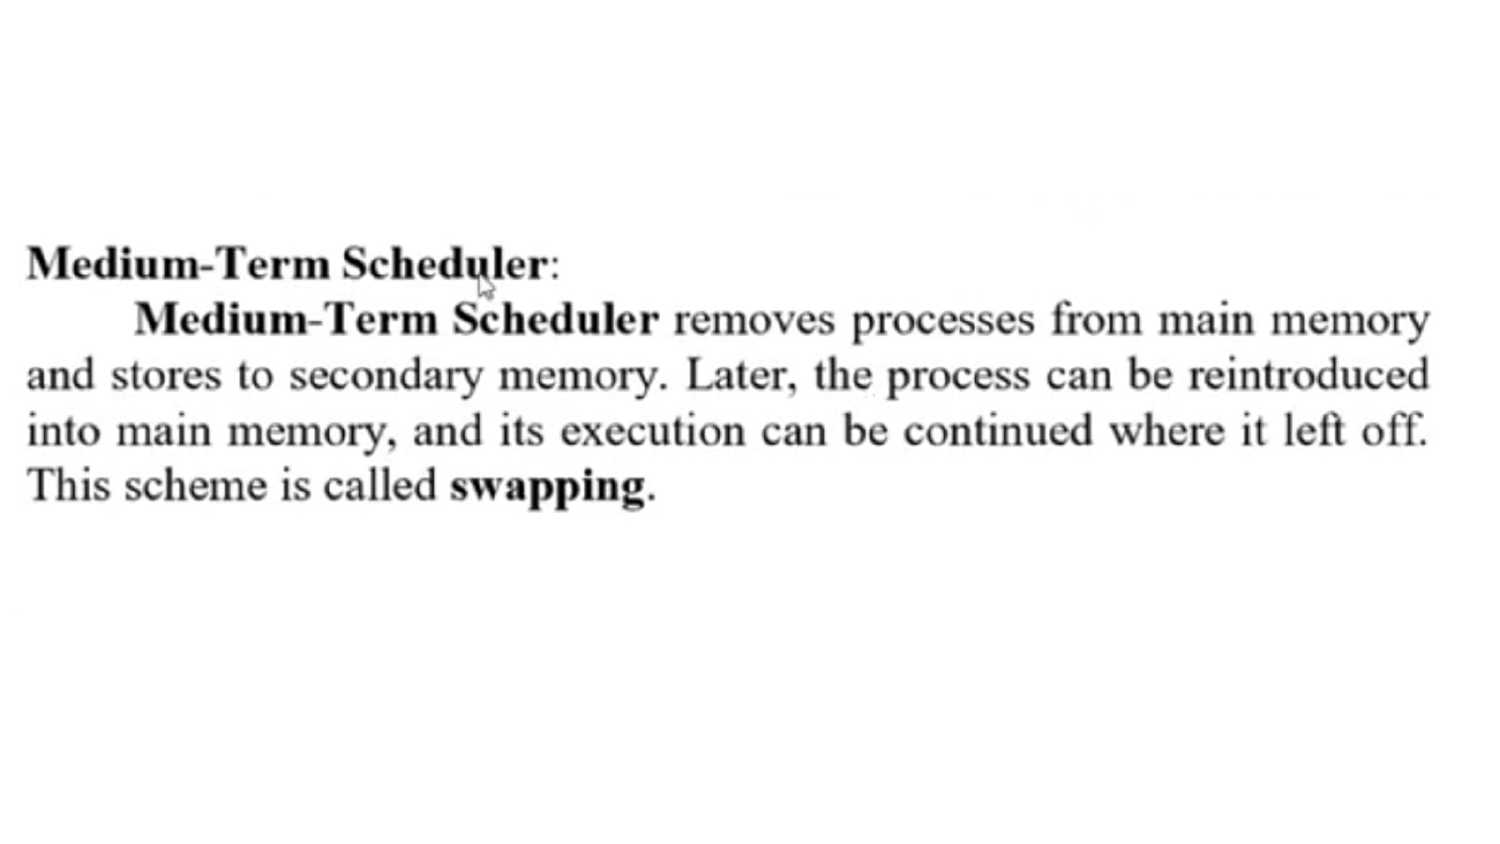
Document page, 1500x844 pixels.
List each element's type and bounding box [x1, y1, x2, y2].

picture [0, 197, 1500, 647]
